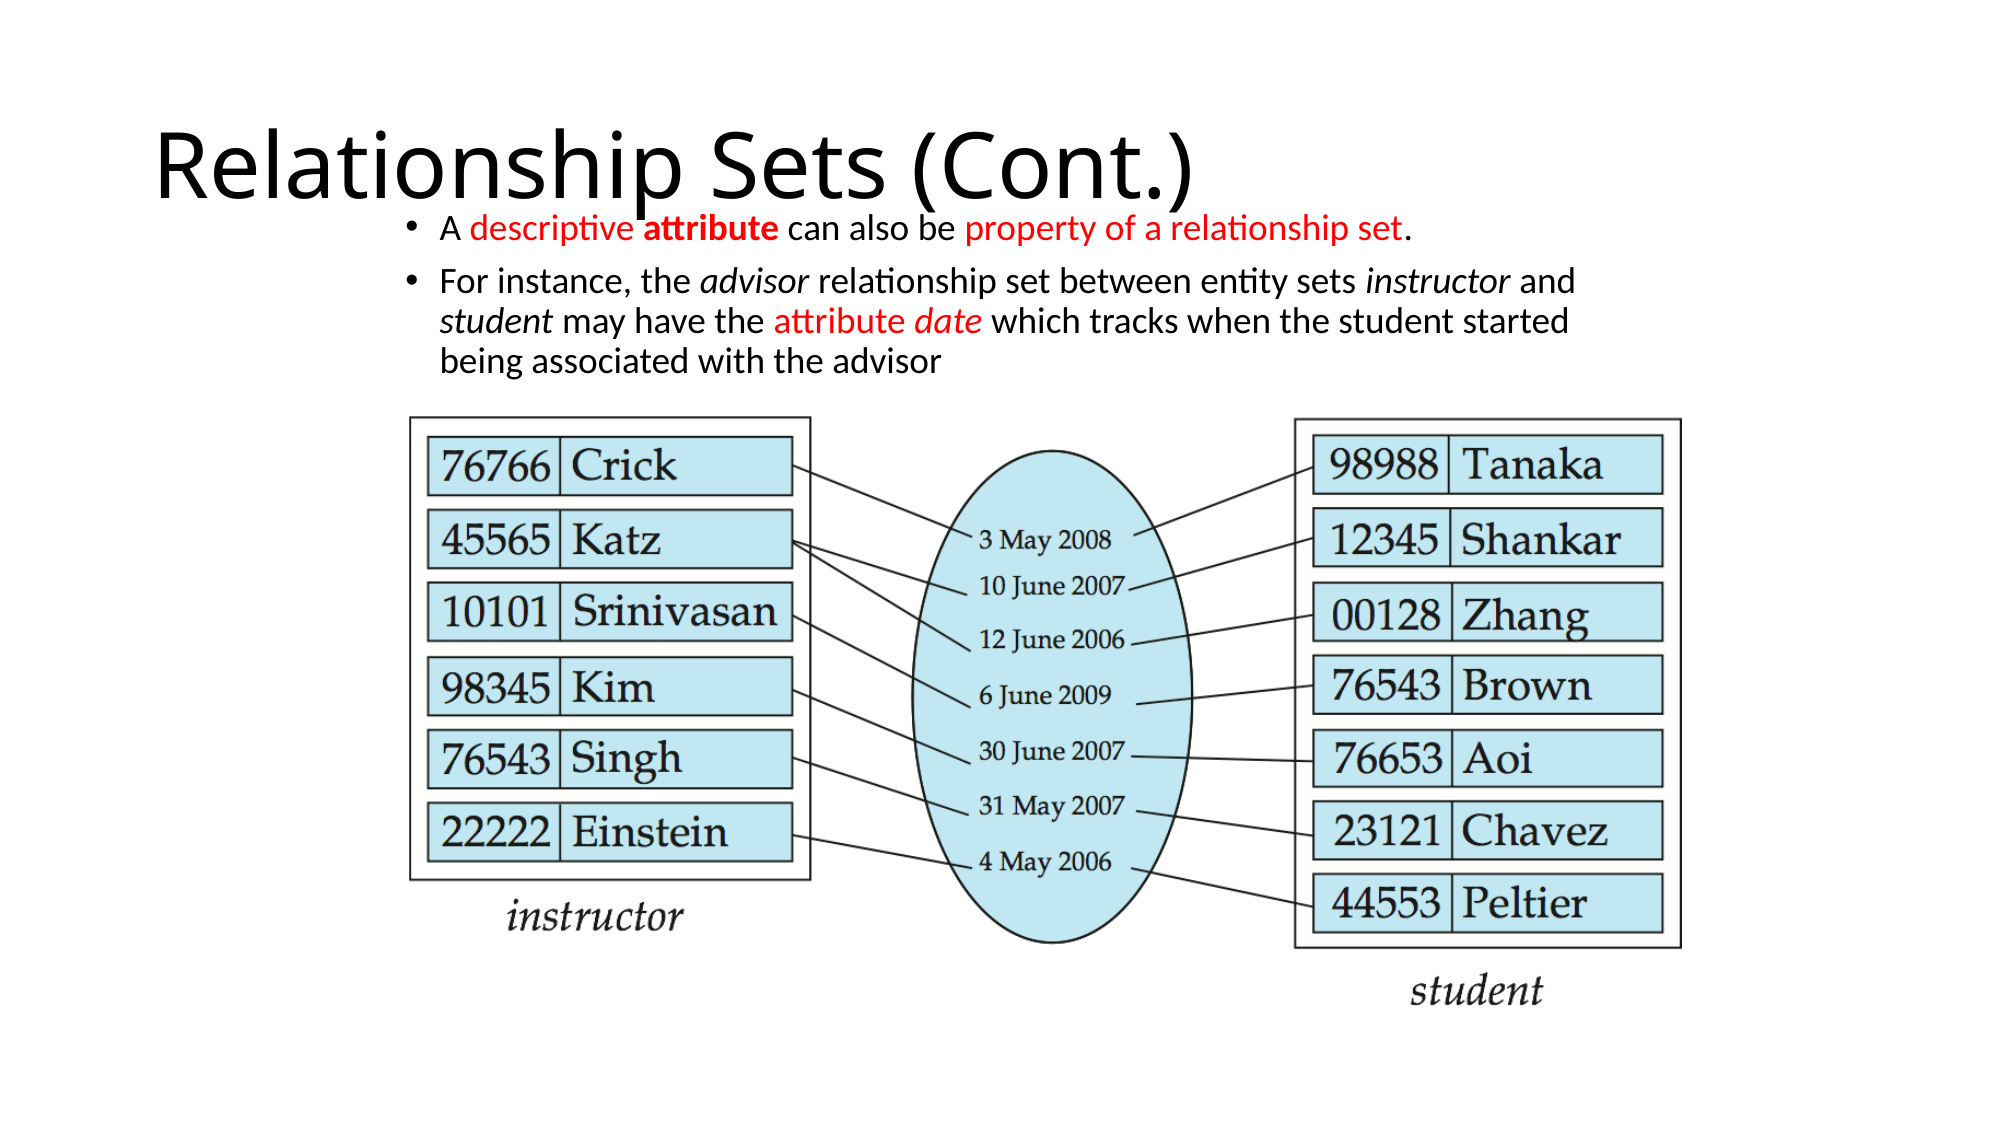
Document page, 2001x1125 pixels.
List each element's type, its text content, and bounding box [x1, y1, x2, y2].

picture [409, 413, 1682, 1017]
title Relationship Sets (Cont.) [137, 59, 1863, 278]
list A descriptive attribute can also be property of a relationship set. For instance, the advisor relationship set between entity sets instructor and student may have the attribute date which tracks when the student started being associated with the advisor [390, 200, 1633, 393]
